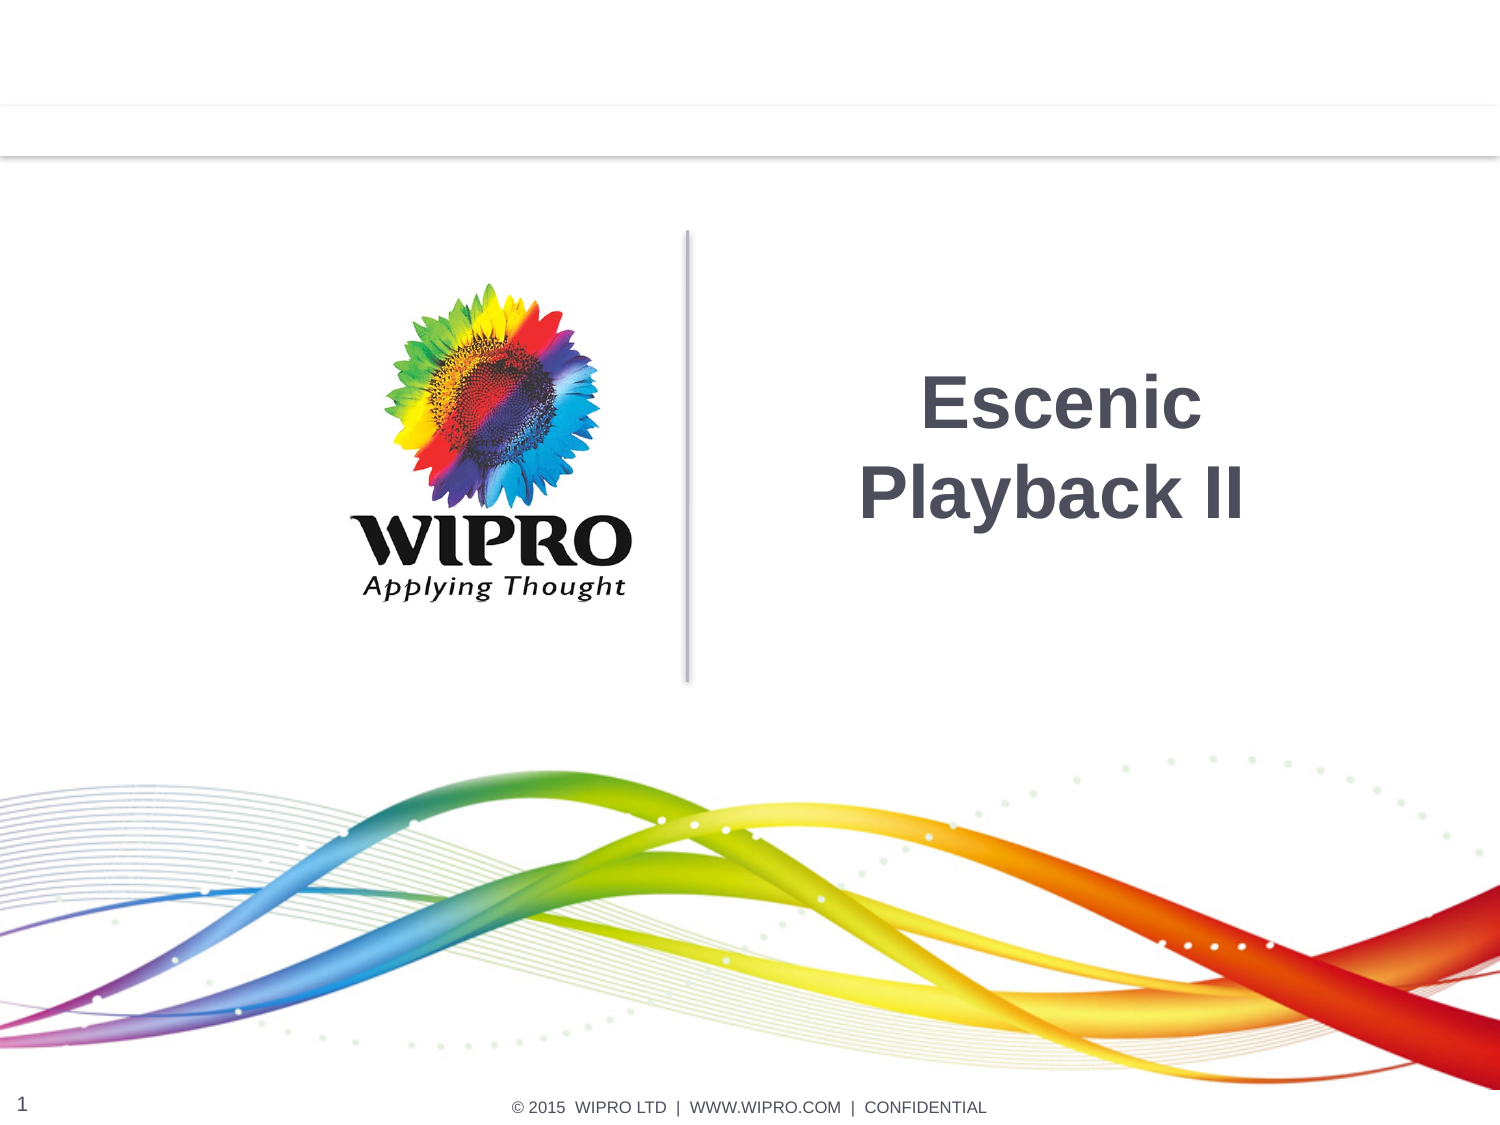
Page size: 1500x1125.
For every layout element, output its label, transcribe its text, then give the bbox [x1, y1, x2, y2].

title Escenic Playback II [711, 280, 1413, 647]
picture [337, 273, 645, 615]
picture [0, 733, 1500, 1090]
